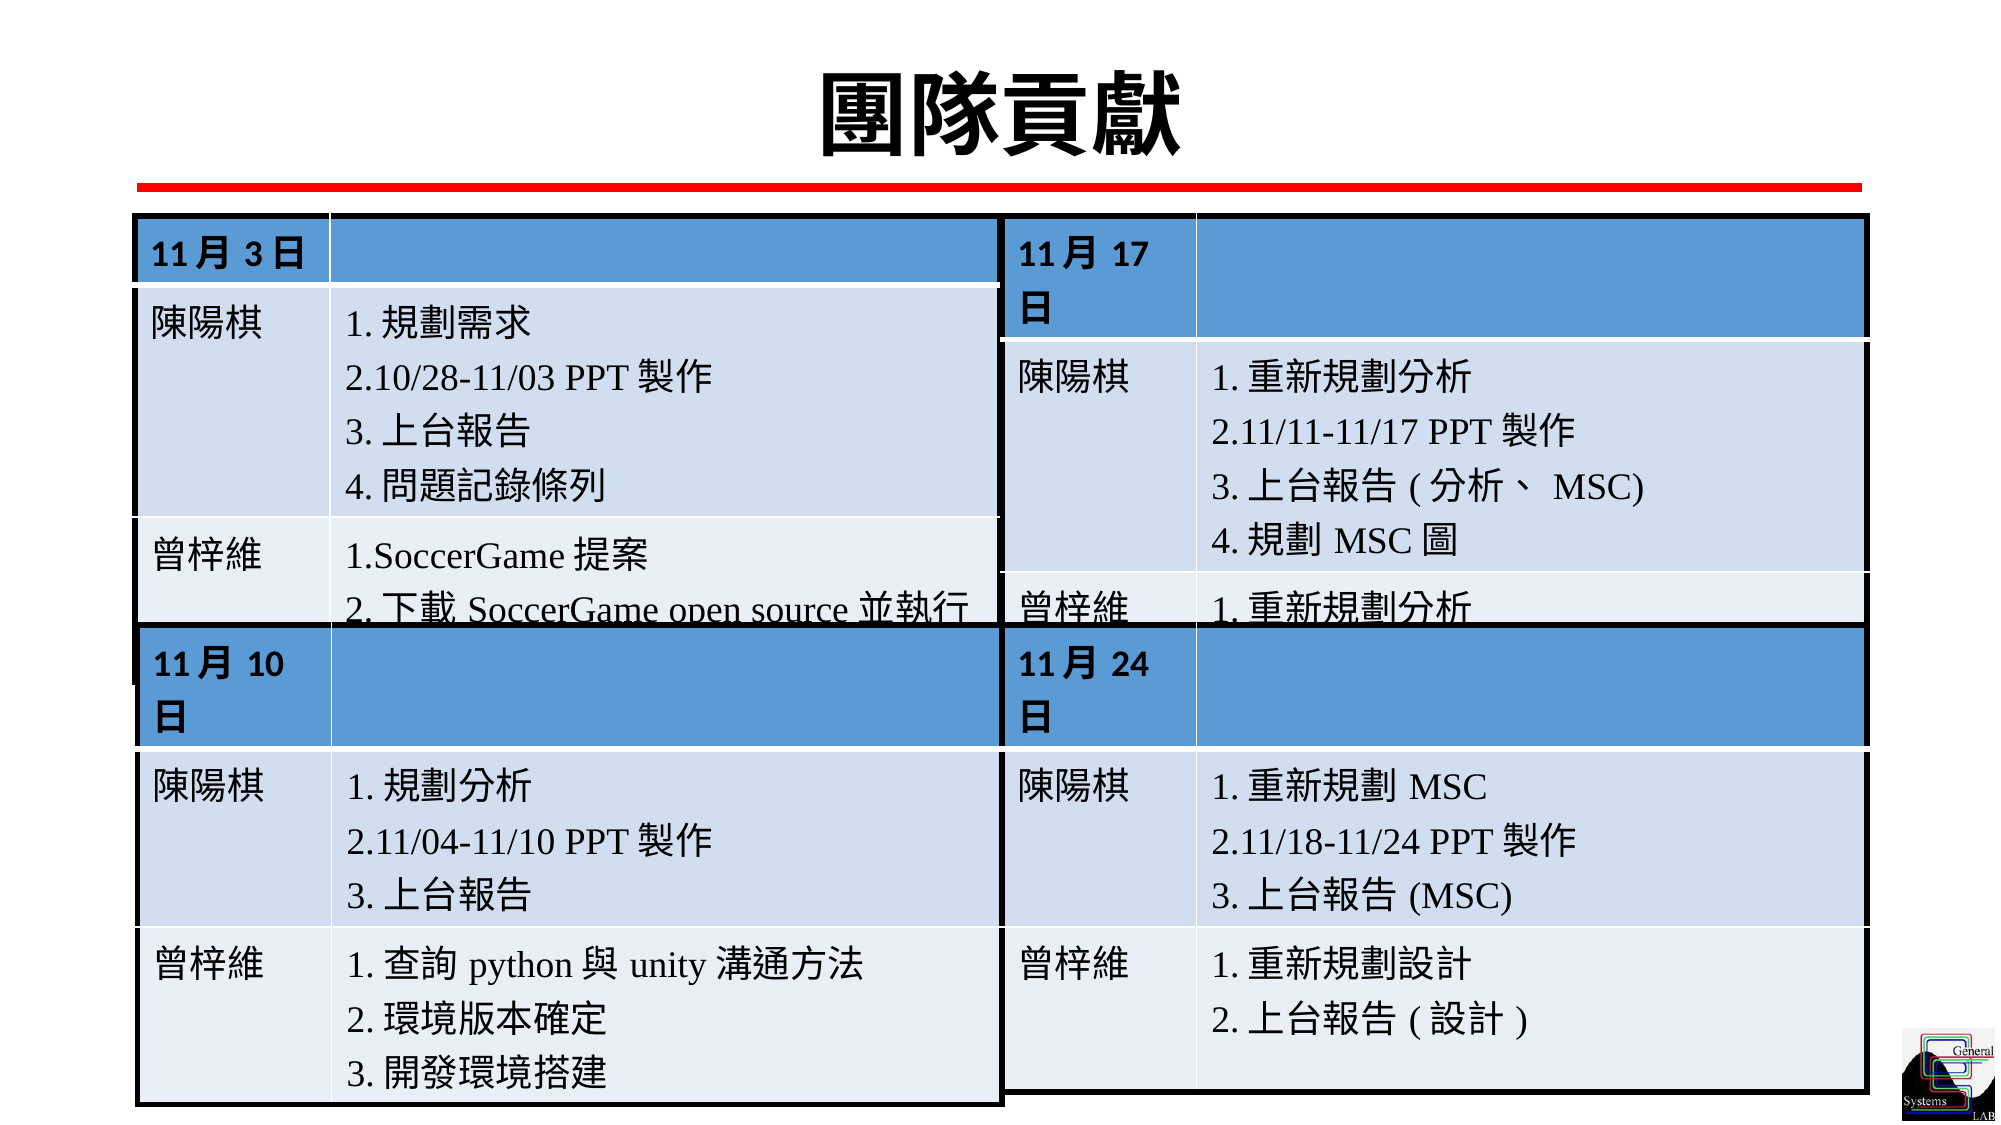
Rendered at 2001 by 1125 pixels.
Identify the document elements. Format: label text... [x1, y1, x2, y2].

table_header [1197, 219, 1864, 337]
table_cell 陳陽棋 [1005, 752, 1196, 926]
table_cell 1.重新規劃設計 2.上台報告(設計) [1197, 928, 1864, 1089]
table_cell 1.重新規劃MSC 2.11/18-11/24 PPT製作 3.上台報告(MSC) [1197, 752, 1864, 926]
table_cell 曾梓維 [140, 928, 331, 1102]
table_header 11月24日 [1005, 628, 1196, 746]
table_cell 陳陽棋 [1005, 342, 1196, 571]
table_cell 1.規劃需求 2.10/28-11/03 PPT製作 3.上台報告 4.問題記錄條列 [331, 288, 997, 516]
table_cell 1.查詢python與unity溝通方法 2.環境版本確定 3.開發環境搭建 [332, 928, 999, 1102]
table_header 11月17日 [1005, 219, 1196, 337]
table_header [332, 628, 999, 746]
picture [1902, 1028, 1995, 1121]
table_cell 1.重新規劃分析 2.11/11-11/17 PPT製作 3.上台報告(分析、MSC) 4.規劃MSC圖 [1197, 342, 1864, 571]
table_cell 1.SoccerGame提案 2.下載SoccerGame open source並執行 [331, 518, 997, 622]
table_header [331, 219, 997, 282]
table_cell 1.規劃分析 2.11/04-11/10 PPT製作 3.上台報告 [332, 752, 999, 926]
table_header 11月10日 [140, 628, 331, 746]
title 團隊貢獻 [137, 59, 1863, 178]
table_cell 曾梓維 [1005, 928, 1196, 1089]
table_header 11月3日 [138, 219, 329, 282]
table_cell 曾梓維 [138, 518, 329, 622]
table_header [1197, 628, 1864, 746]
table_cell 曾梓維 [1005, 573, 1196, 622]
table_cell 1.重新規劃分析 2.規劃設計 3.上台報告(設計) [1197, 573, 1864, 622]
table_cell 陳陽棋 [138, 288, 329, 516]
table_cell 陳陽棋 [140, 752, 331, 926]
